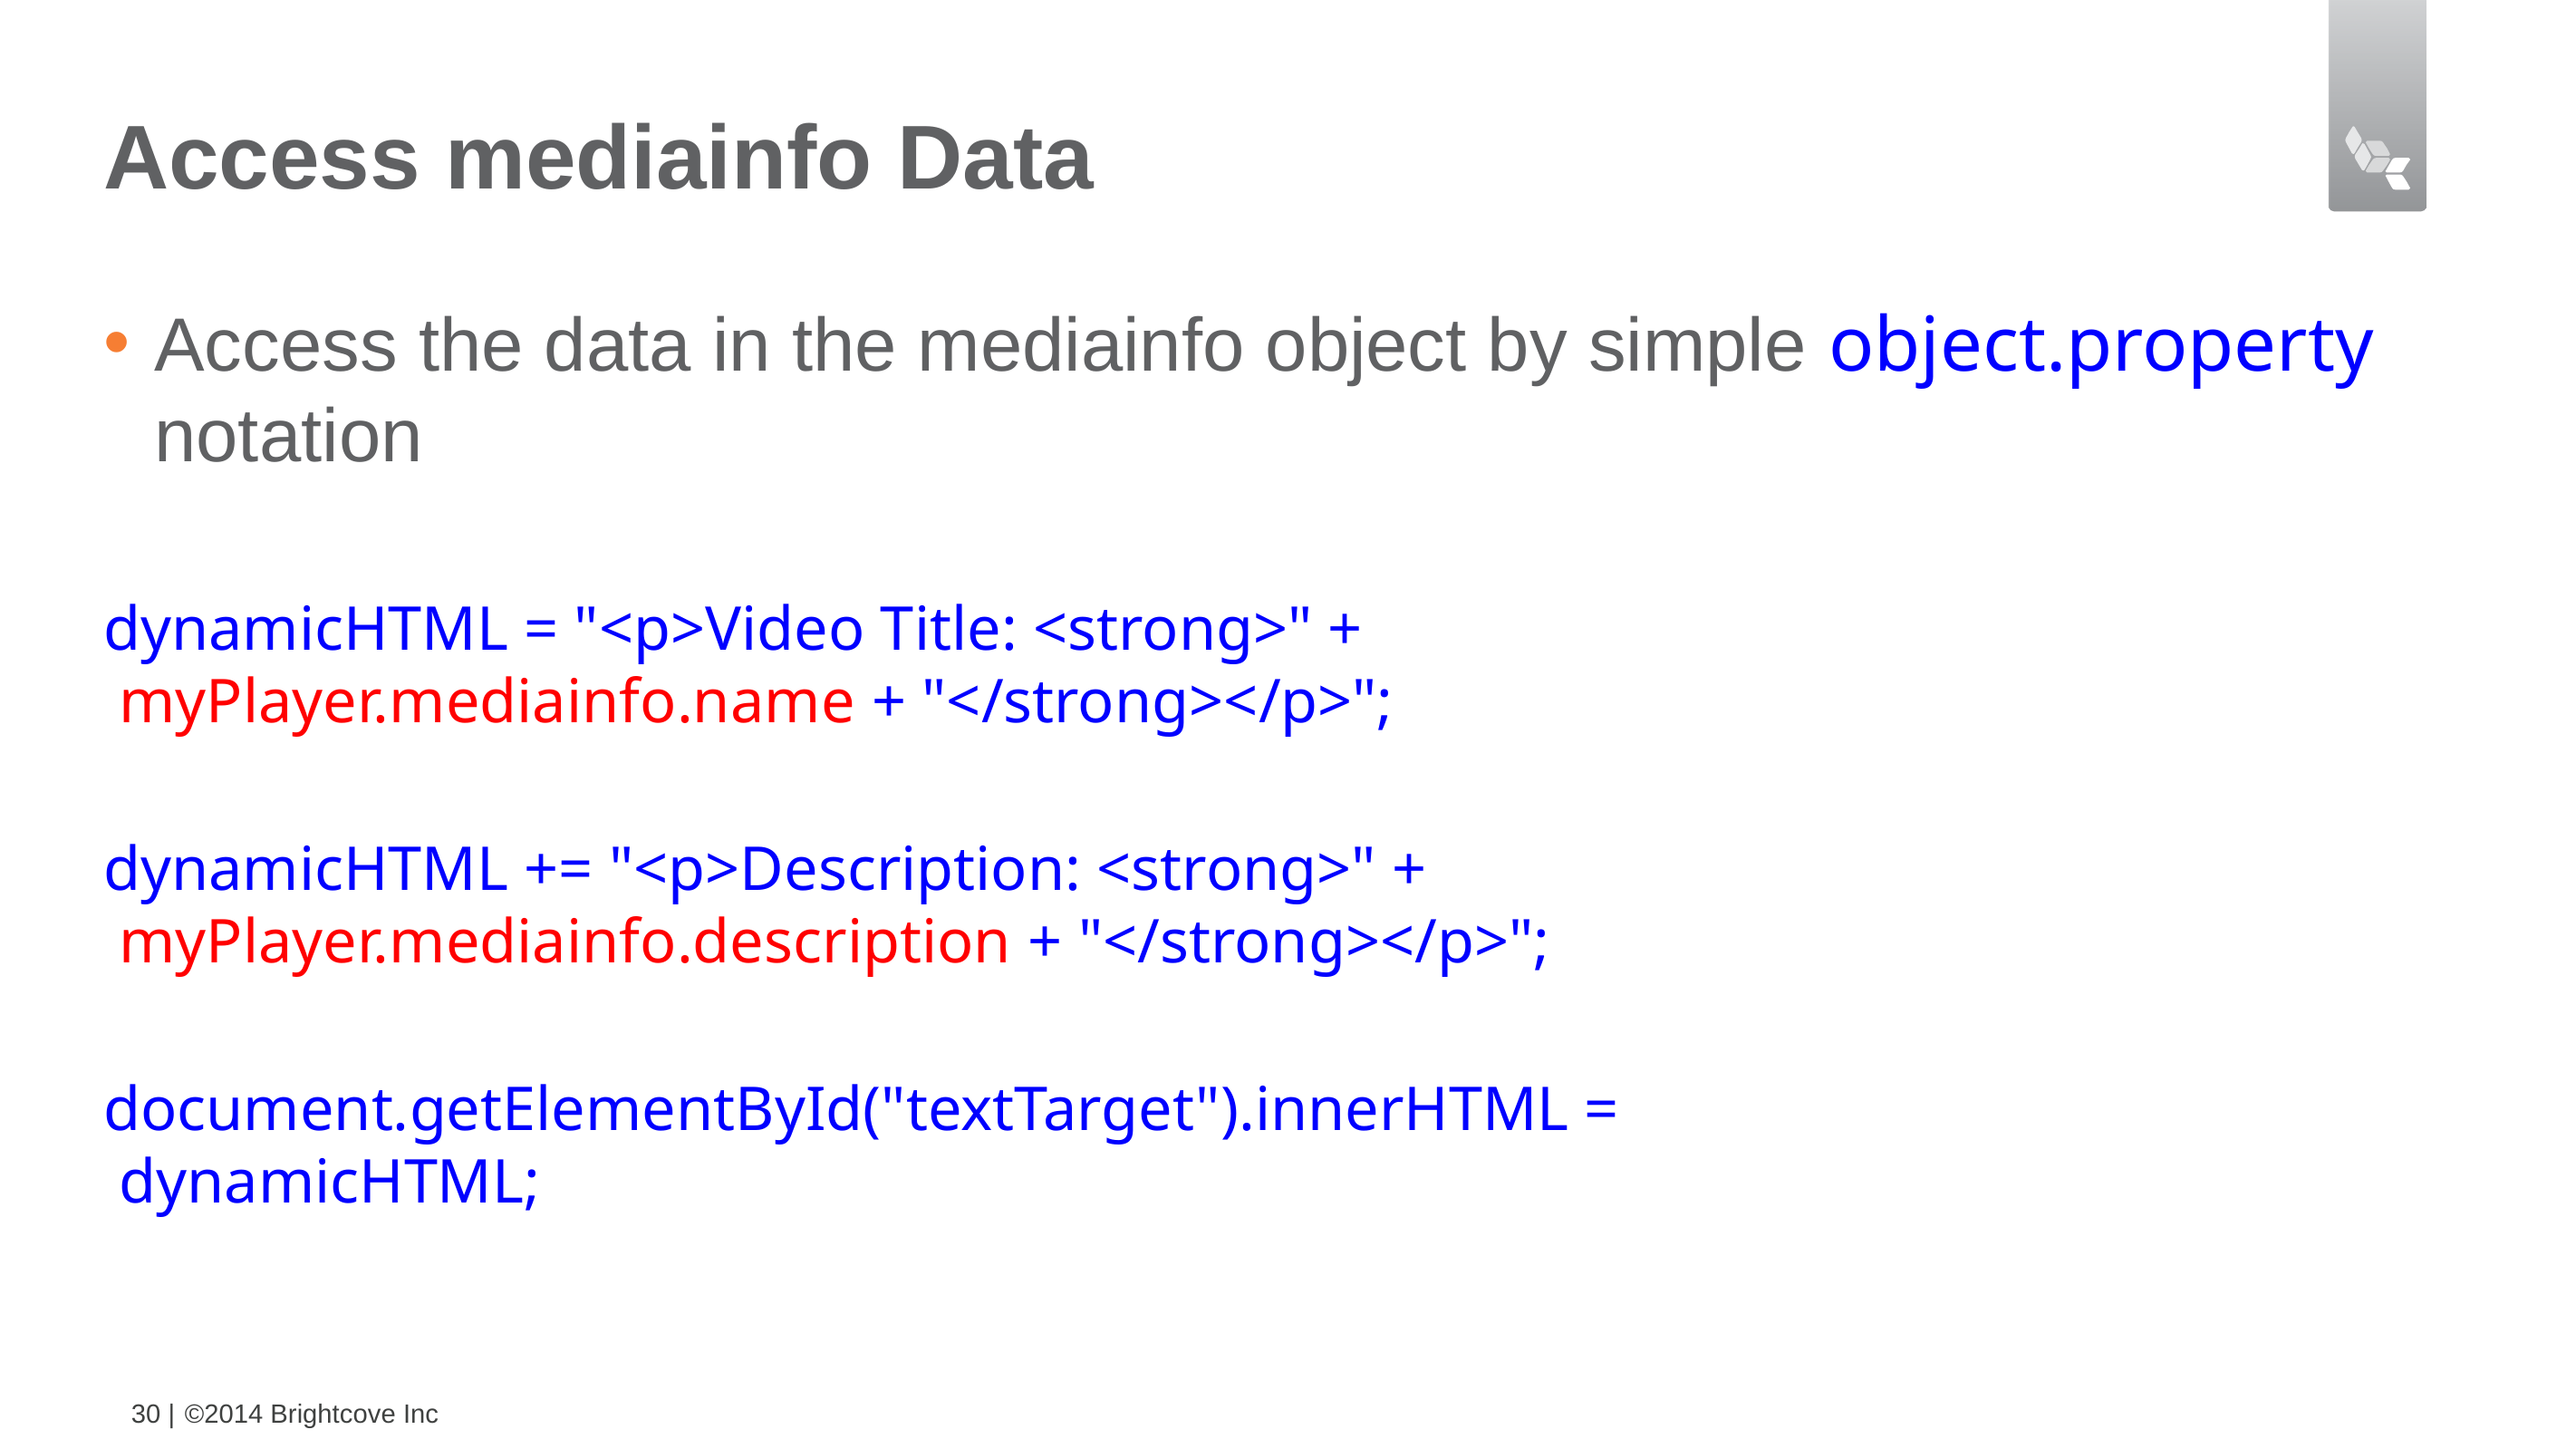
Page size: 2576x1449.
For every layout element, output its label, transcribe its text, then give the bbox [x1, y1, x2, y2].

title Access mediainfo Data [80, 44, 2270, 260]
footer ©2014 Brightcove Inc [189, 1374, 988, 1449]
list Access the data in the mediainfo object by simple object.property notation dynamicHTML = "<p>Video Title: <strong>" + myPlayer.mediainfo.name + "</strong></p>"; dynamicHTML += "<p>Description: <strong>" + myPlayer.mediainfo.description + "</strong></p>"; document.getElementById("textTarget").innerHTML = dynamicHTML; [80, 284, 2441, 1302]
slide_number 30 | [88, 1374, 189, 1449]
